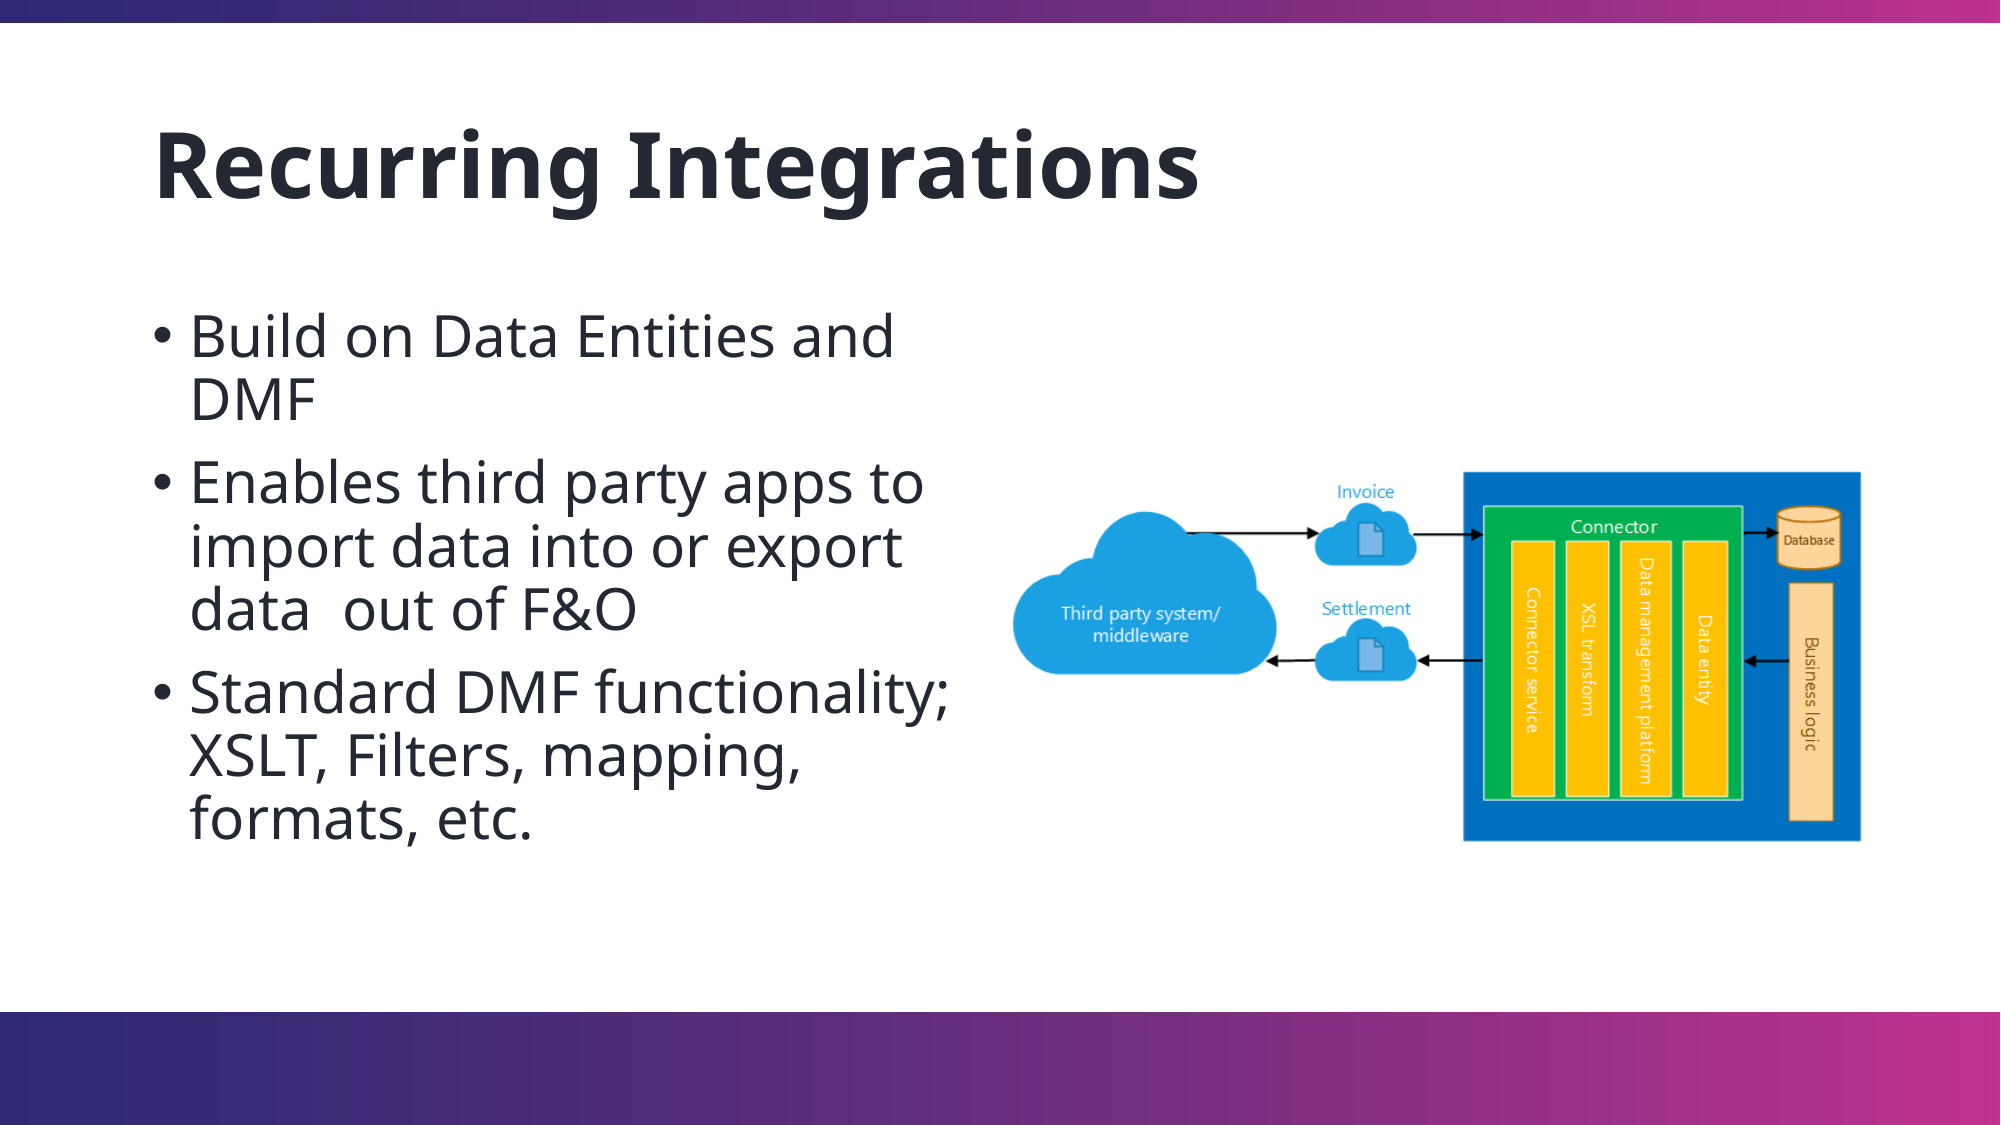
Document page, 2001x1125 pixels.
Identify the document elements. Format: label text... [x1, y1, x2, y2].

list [1012, 470, 1863, 843]
list Build on Data Entities and DMF Enables third party apps to import data into or export data out of F&O Standard DMF functionality; XSLT, Filters, mapping, formats, etc. [137, 299, 988, 1014]
picture [0, 1012, 2000, 1125]
title Recurring Integrations [137, 59, 1863, 278]
picture [0, 0, 2000, 23]
